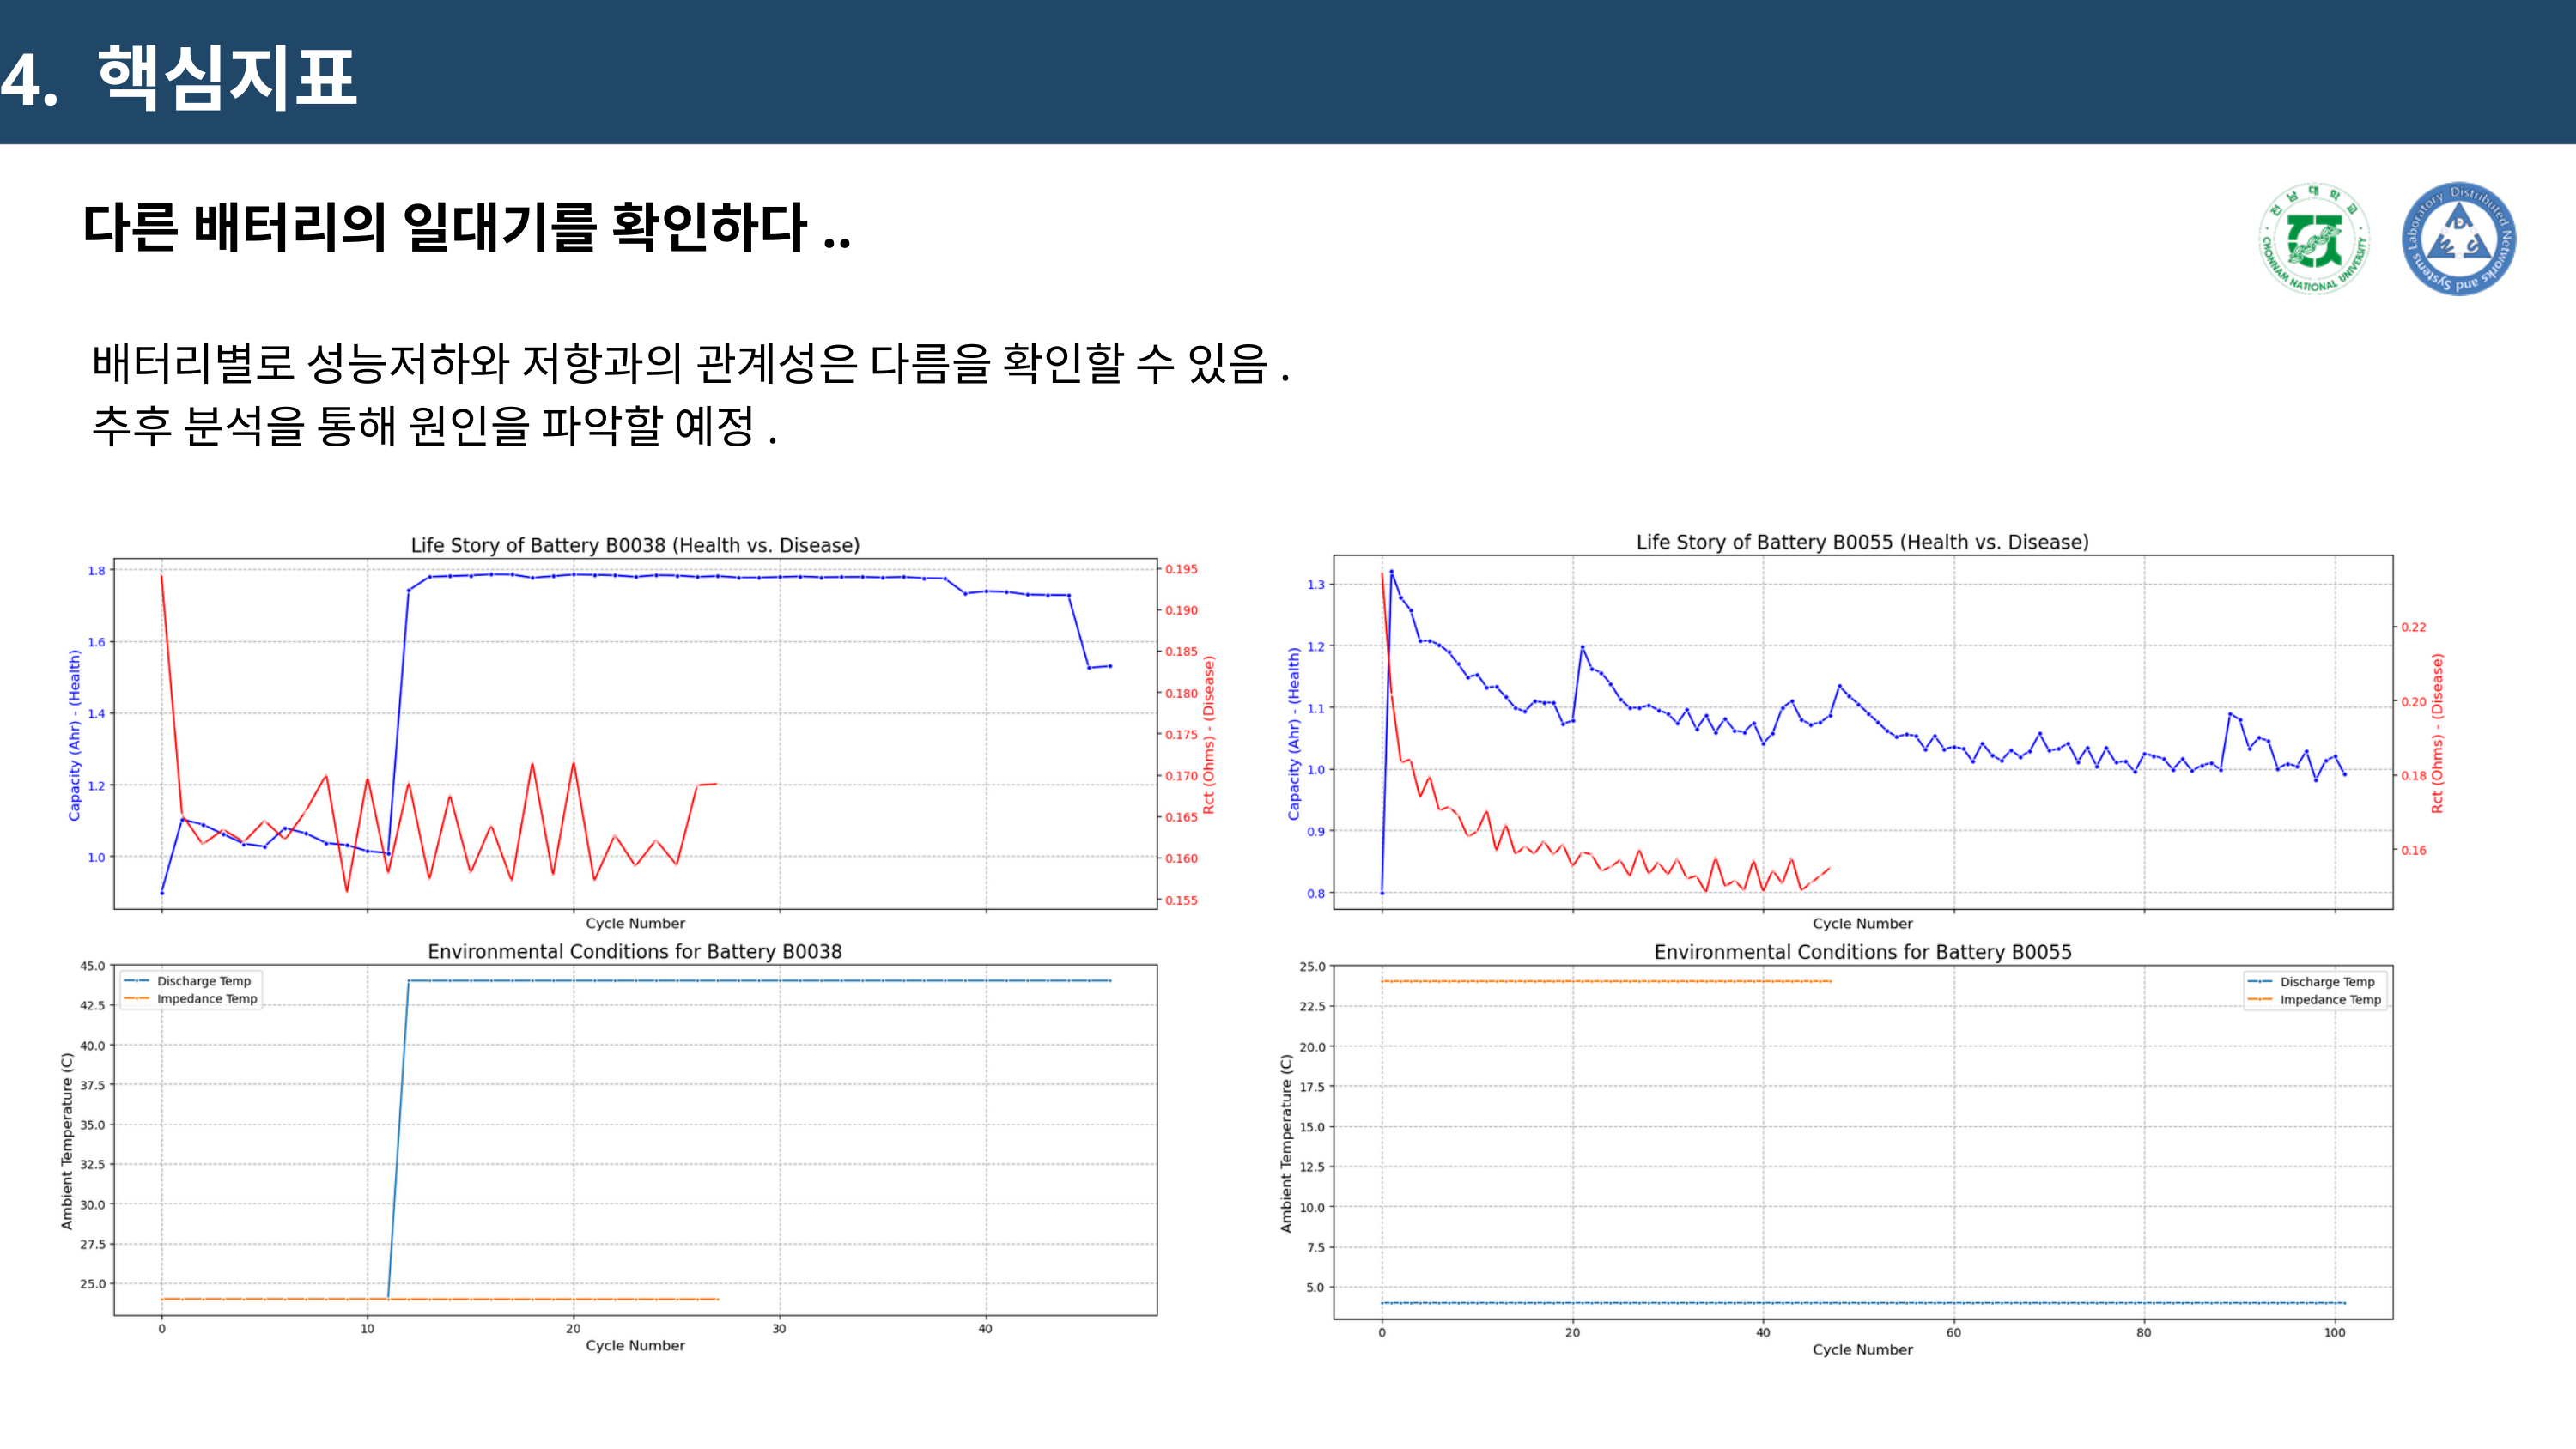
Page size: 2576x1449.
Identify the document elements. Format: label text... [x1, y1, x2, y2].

text_box [0, 0, 2576, 296]
text_box 4. 핵심지표 [0, 19, 935, 120]
text_box 다른 배터리의 일대기를 확인하다.. [54, 183, 880, 258]
text_box 배터리별로 성능저하와 저항과의 관계성은 다름을 확인할 수 있음. 추후 분석을 통해 원인을 파악할 예정. [91, 327, 1936, 452]
text_box [54, 529, 1224, 1361]
text_box [1273, 525, 2453, 1365]
